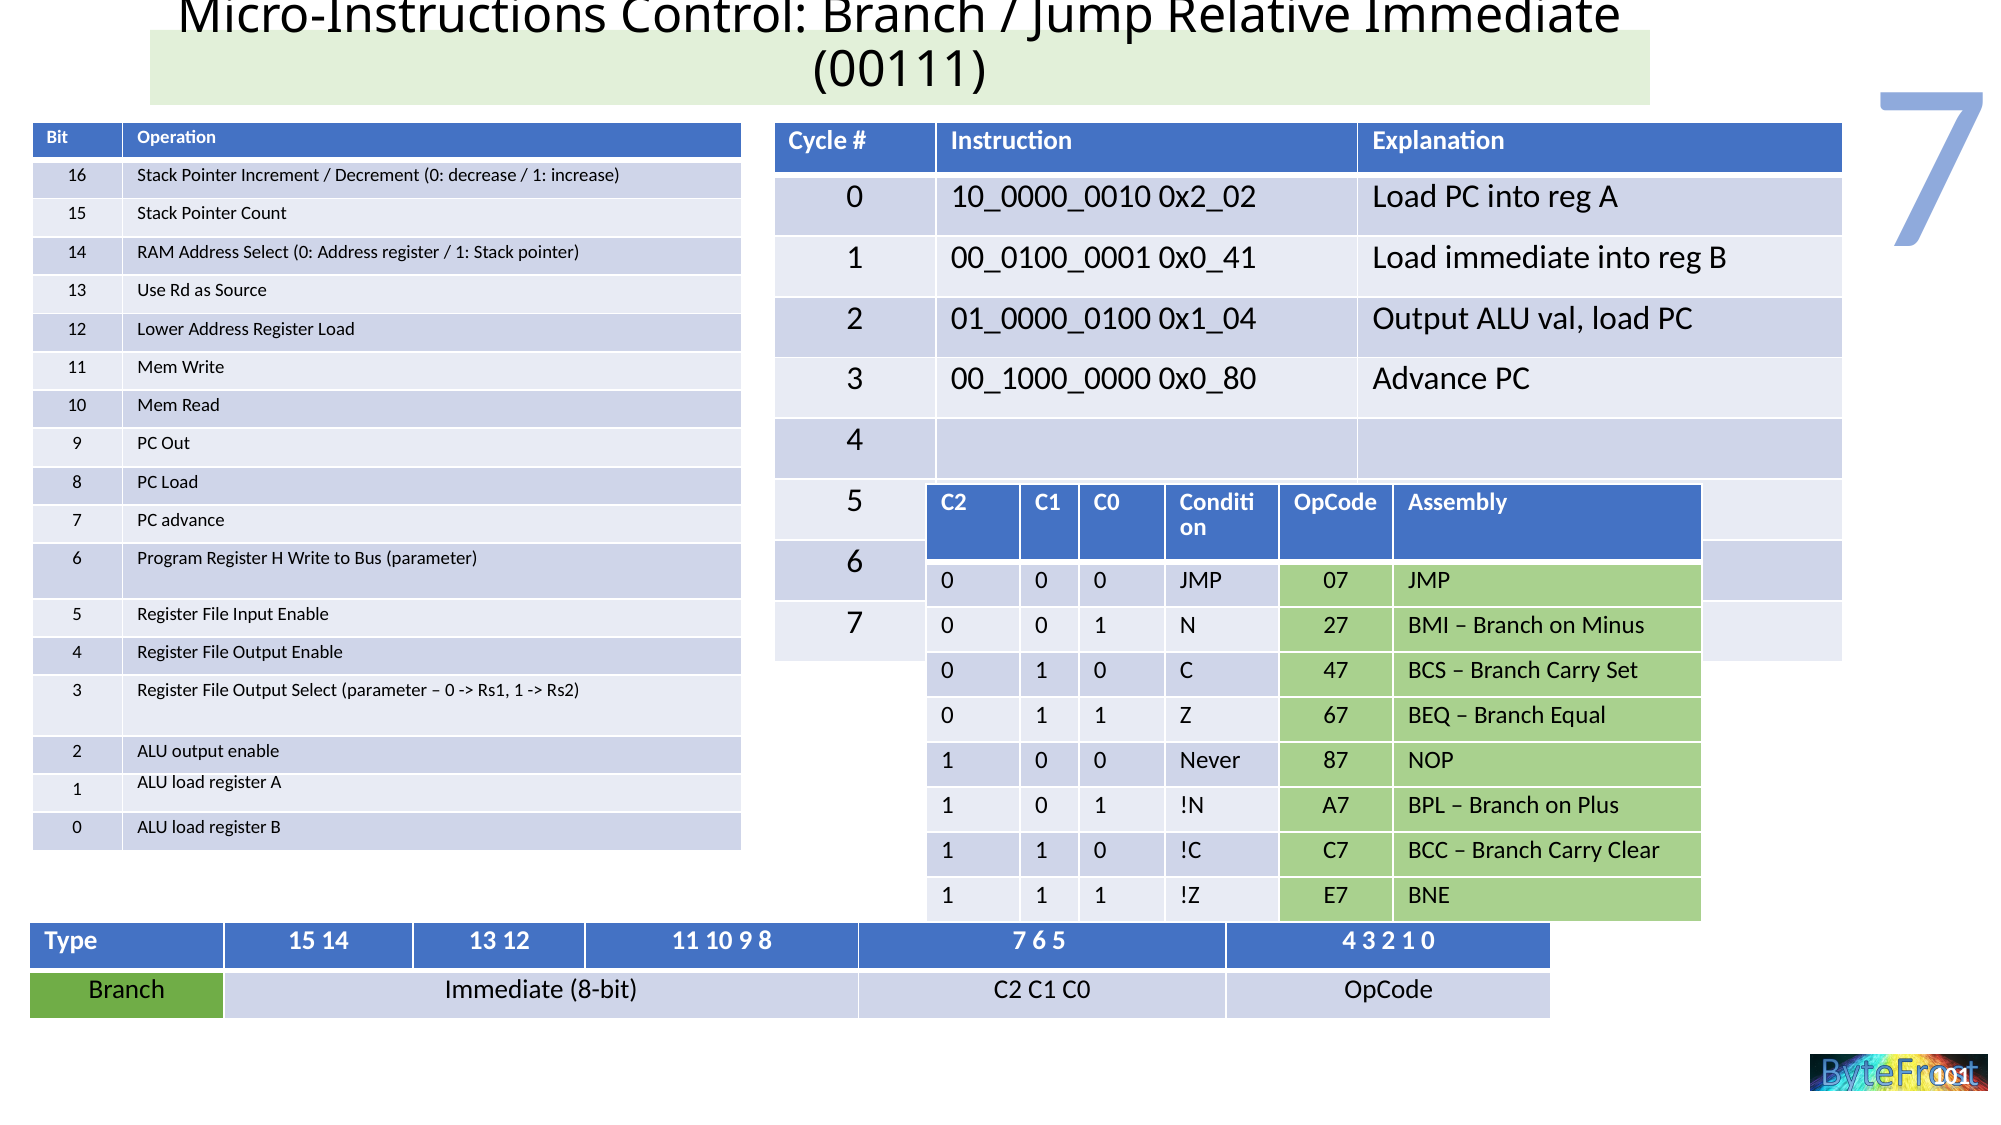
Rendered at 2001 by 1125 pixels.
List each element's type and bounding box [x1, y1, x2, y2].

table_cell [1280, 608, 1392, 651]
table_header [1358, 123, 1842, 172]
table_cell [1080, 565, 1164, 606]
table_cell [1080, 788, 1164, 831]
text_box [1535, 1044, 1986, 1105]
table_header [1021, 485, 1078, 559]
table_cell [927, 698, 1019, 741]
table_header [33, 123, 122, 157]
table_cell [123, 468, 741, 504]
table_cell [1394, 743, 1701, 786]
table_cell [225, 973, 858, 1018]
table_cell [1166, 608, 1278, 651]
table_header [937, 123, 1357, 172]
table_cell [33, 199, 122, 236]
table_cell [1080, 653, 1164, 696]
table_cell [33, 506, 122, 542]
table_header [225, 923, 412, 968]
text_box [1855, 0, 2000, 303]
table_header [859, 923, 1225, 968]
table_cell [33, 314, 122, 351]
table_cell [1394, 698, 1701, 741]
table_cell [937, 178, 1357, 235]
title [150, 29, 1650, 105]
table_cell [1358, 178, 1842, 235]
table_header [30, 923, 223, 968]
table_cell [123, 775, 741, 811]
table_header [1394, 485, 1701, 559]
table_header [927, 485, 1019, 559]
table_cell [1280, 565, 1392, 606]
table_cell [1166, 653, 1278, 696]
table_cell [123, 737, 741, 773]
table_cell [1166, 565, 1278, 606]
table_cell [123, 353, 741, 389]
table_cell [1280, 743, 1392, 786]
table_cell [859, 973, 1225, 1018]
table_cell [1080, 833, 1164, 876]
table_cell [33, 353, 122, 389]
table_cell [1358, 358, 1842, 417]
table_cell [1394, 788, 1701, 831]
table_cell [123, 238, 741, 274]
table_cell [33, 163, 122, 198]
table_cell [33, 737, 122, 773]
table_cell [1021, 653, 1078, 696]
table_cell [33, 600, 122, 636]
table_cell [123, 813, 741, 850]
table_cell [1280, 788, 1392, 831]
table_cell [1280, 878, 1392, 921]
table_cell [123, 391, 741, 427]
table_cell [1021, 608, 1078, 651]
table_header [1166, 485, 1278, 559]
table_cell [123, 314, 741, 351]
table_cell [775, 358, 935, 417]
table_header [1280, 485, 1392, 559]
table_cell [1166, 698, 1278, 741]
table_header [1227, 923, 1550, 968]
picture [1810, 1054, 1988, 1091]
table_cell [123, 429, 741, 466]
table_cell [937, 298, 1357, 357]
table_cell [937, 419, 1357, 478]
table_cell [775, 419, 935, 478]
table_cell [1166, 743, 1278, 786]
table_cell [1358, 419, 1842, 478]
table_cell [927, 833, 1019, 876]
table_cell [927, 653, 1019, 696]
table_cell [33, 676, 122, 735]
table_cell [927, 878, 1019, 921]
table_cell [33, 238, 122, 274]
table_cell [927, 565, 1019, 606]
table_cell [927, 788, 1019, 831]
table_cell [1166, 788, 1278, 831]
table_cell [1703, 541, 1842, 600]
table_cell [123, 544, 741, 598]
table_cell [1358, 237, 1842, 296]
table_header [775, 123, 935, 172]
table_cell [123, 638, 741, 674]
table_cell [775, 178, 935, 235]
table_cell [1280, 653, 1392, 696]
table_cell [775, 602, 925, 661]
table_cell [1021, 833, 1078, 876]
table_cell [1358, 480, 1842, 539]
table_cell [1394, 653, 1701, 696]
table_header [414, 923, 584, 968]
table_cell [1703, 602, 1842, 661]
table_cell [33, 813, 122, 850]
table_cell [775, 237, 935, 296]
table_header [1080, 485, 1164, 559]
table_cell [33, 544, 122, 598]
table_cell [927, 743, 1019, 786]
table_cell [1394, 565, 1701, 606]
table_cell [1080, 608, 1164, 651]
table_cell [1358, 298, 1842, 357]
table_cell [123, 163, 741, 198]
table_cell [937, 237, 1357, 296]
table_cell [33, 468, 122, 504]
table_cell [1021, 565, 1078, 606]
table_cell [1227, 973, 1550, 1018]
table_cell [1021, 878, 1078, 921]
table_cell [927, 608, 1019, 651]
table_cell [33, 638, 122, 674]
table_cell [1166, 833, 1278, 876]
table_cell [123, 276, 741, 313]
table_cell [937, 358, 1357, 417]
table_cell [1394, 833, 1701, 876]
table_cell [775, 480, 935, 539]
table_cell [1080, 698, 1164, 741]
table_cell [1021, 788, 1078, 831]
table_cell [1394, 878, 1701, 921]
table_cell [1080, 878, 1164, 921]
table_cell [123, 600, 741, 636]
table_cell [775, 541, 925, 600]
table_cell [1021, 743, 1078, 786]
table_cell [1280, 833, 1392, 876]
table_cell [33, 775, 122, 811]
table_cell [775, 298, 935, 357]
table_cell [33, 391, 122, 427]
table_cell [1166, 878, 1278, 921]
table_cell [1080, 743, 1164, 786]
table_cell [1394, 608, 1701, 651]
table_header [586, 923, 858, 968]
table_cell [123, 199, 741, 236]
table_cell [30, 973, 223, 1018]
table_cell [33, 429, 122, 466]
table_cell [1021, 698, 1078, 741]
table_cell [33, 276, 122, 313]
table_cell [123, 676, 741, 735]
table_header [123, 123, 741, 157]
table_cell [1280, 698, 1392, 741]
table_cell [123, 506, 741, 542]
